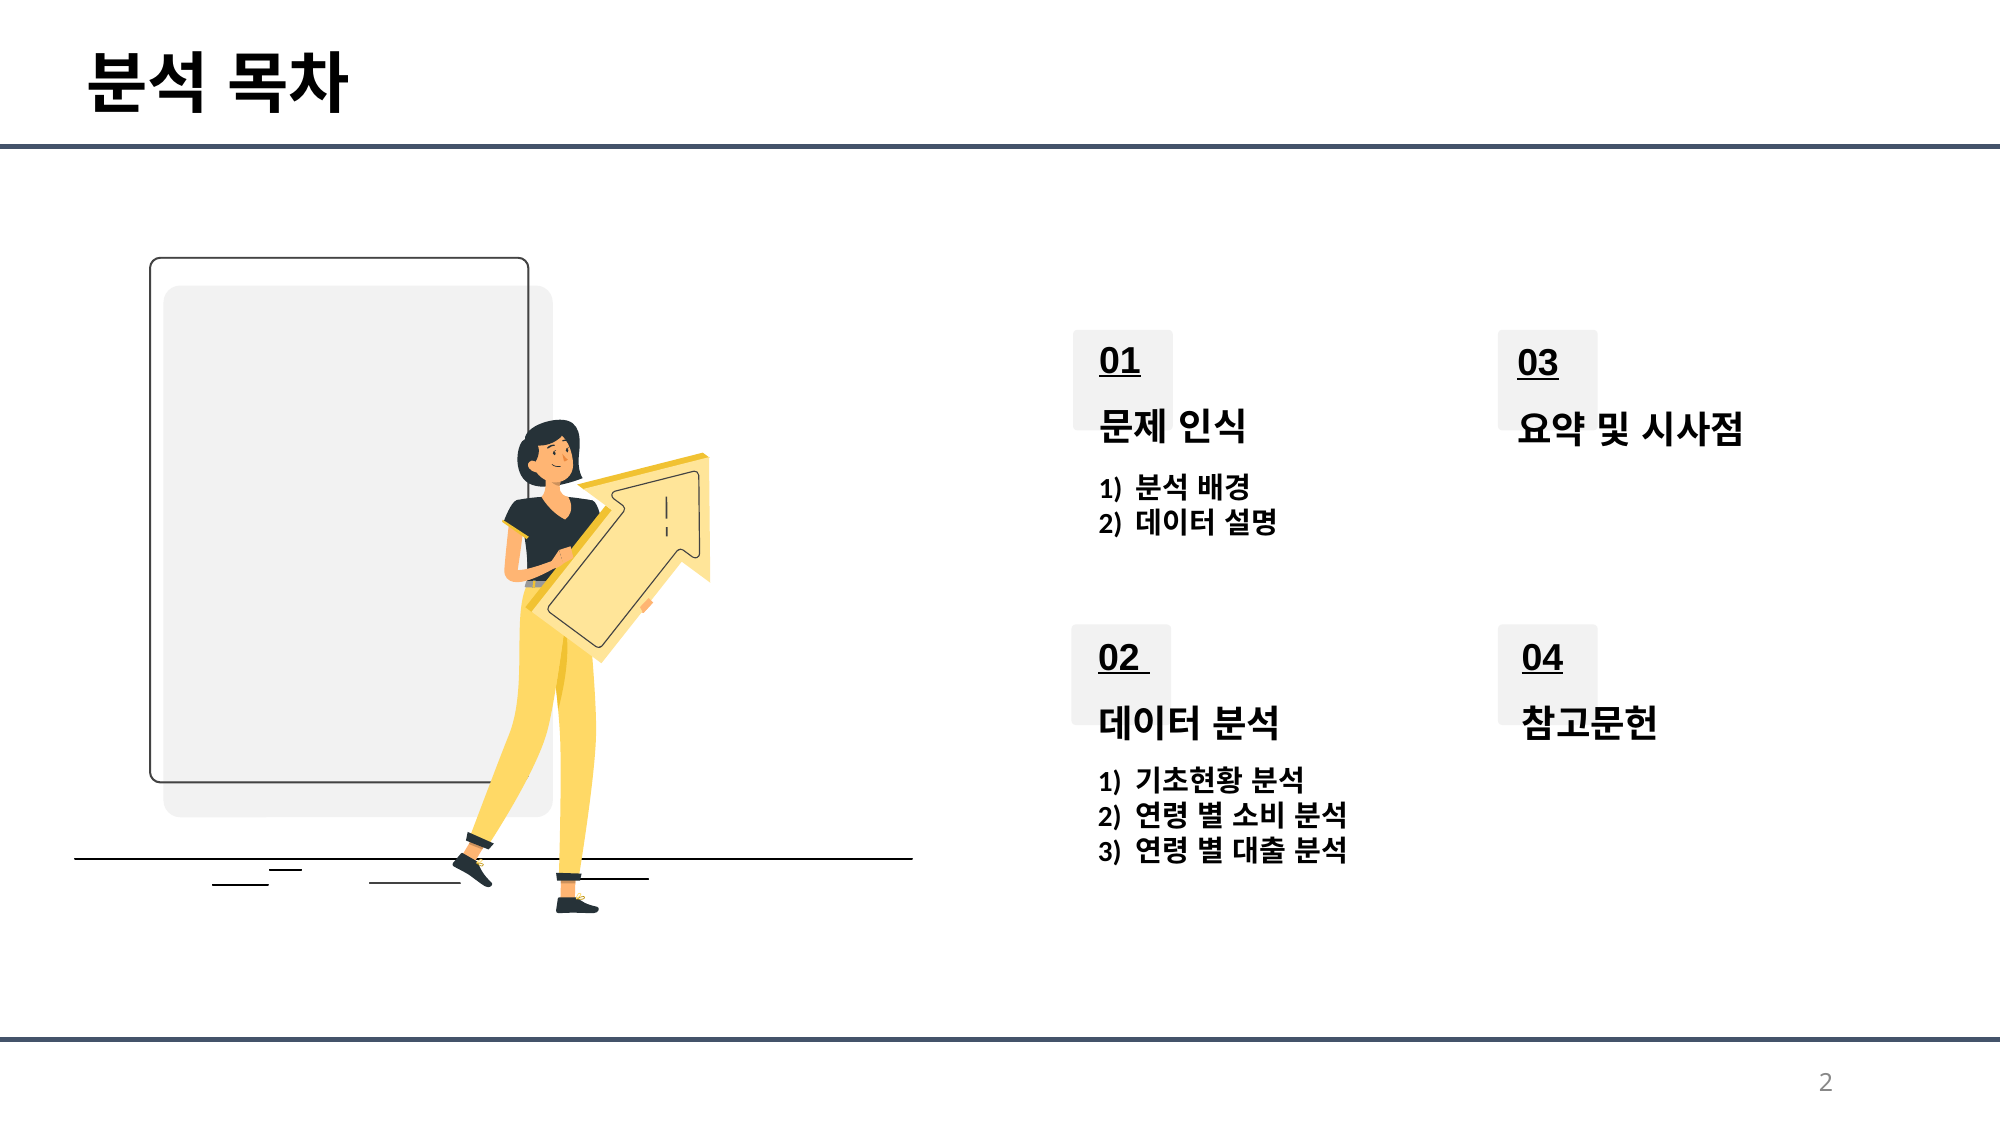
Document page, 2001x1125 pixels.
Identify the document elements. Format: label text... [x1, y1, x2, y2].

text_box 03 요약 및 시사점 [1502, 413, 1856, 466]
text_box 01 문제 인식 [1084, 410, 1438, 463]
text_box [74, 257, 913, 914]
text_box [1073, 329, 1173, 431]
title 분석 목차 [84, 38, 379, 229]
text_box 1) 분석 배경 2) 데이터 설명 [1083, 461, 1371, 547]
text_box [1497, 329, 1598, 431]
text_box [1071, 624, 1172, 726]
slide_number 2 [1812, 1062, 1853, 1125]
text_box 04 참고문헌 [1506, 707, 1819, 761]
text_box [1497, 624, 1598, 726]
text_box 1) 기초현황 분석 2) 연령 별 소비 분석 3) 연령 별 대출 분석 [1083, 755, 1371, 875]
text_box 02 데이터 분석 [1083, 707, 1359, 755]
